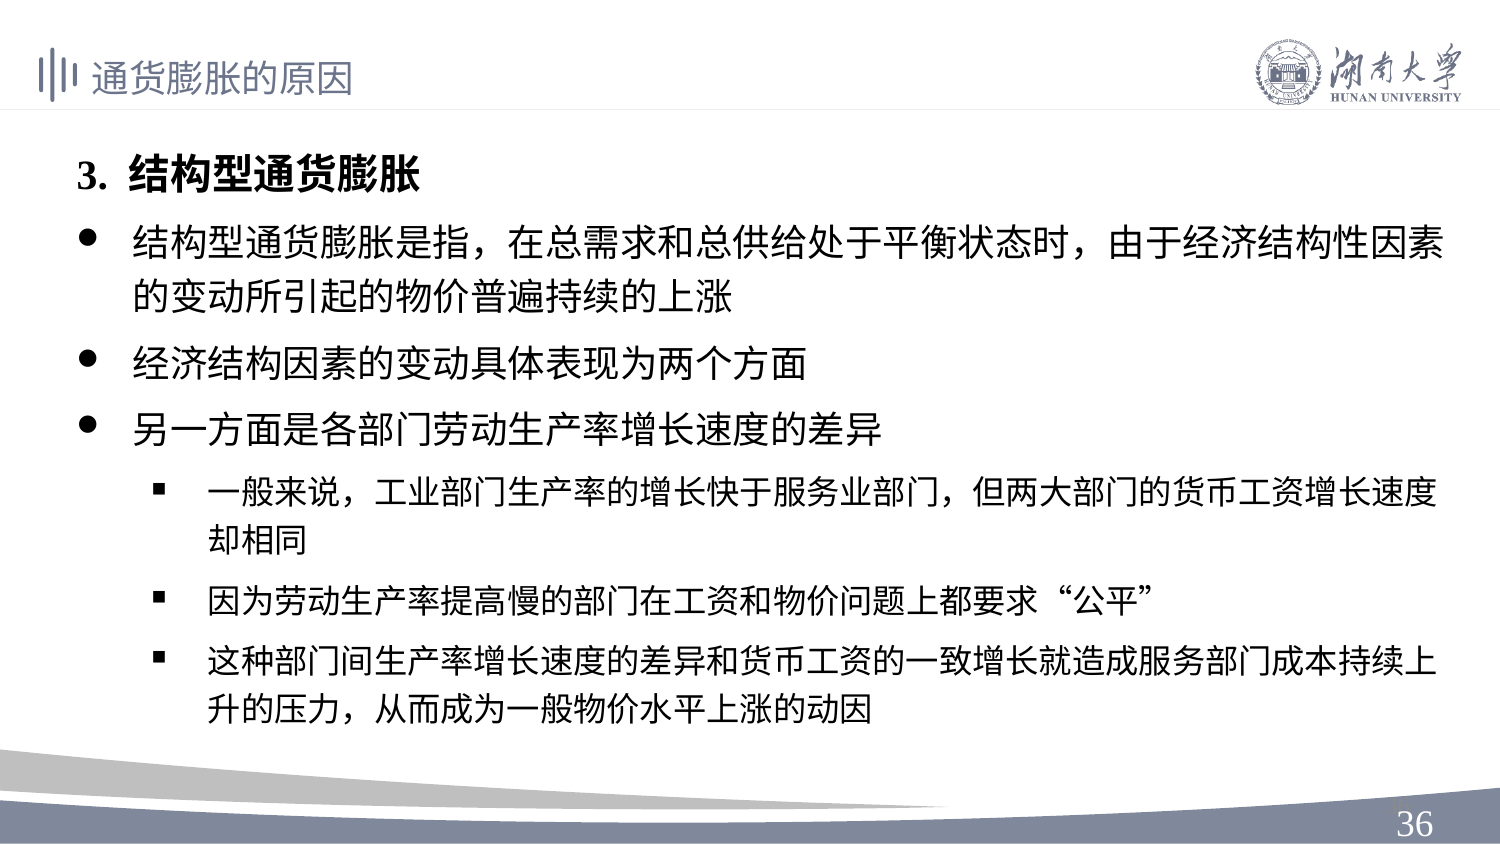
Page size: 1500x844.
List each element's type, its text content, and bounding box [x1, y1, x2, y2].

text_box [39, 47, 78, 103]
slide_number 36 [1074, 782, 1425, 827]
text_box 通货膨胀的原因 [78, 47, 1175, 108]
picture [1249, 33, 1465, 109]
list 3. 结构型通货膨胀 结构型通货膨胀是指，在总需求和总供给处于平衡状态时，由于经济结构性因素的变动所引起的物价普遍持续的上涨 经济结构因素的变动具体表现为两个方面 另一方面是各部门劳动生产率增长速度的差异 一般来说，工业部门生产率的增长快于服务业部门，但两大部门的货币工资增长速度却相同 因为劳动生产率提高慢的部门在工资和物价问题上都要求“公平” 这种部门间生产率增长速度的差异和货币工资的一致增长就造成服务部门成本持续上升的压力，从而成为一般物价水平上涨的动因 [61, 130, 1462, 687]
